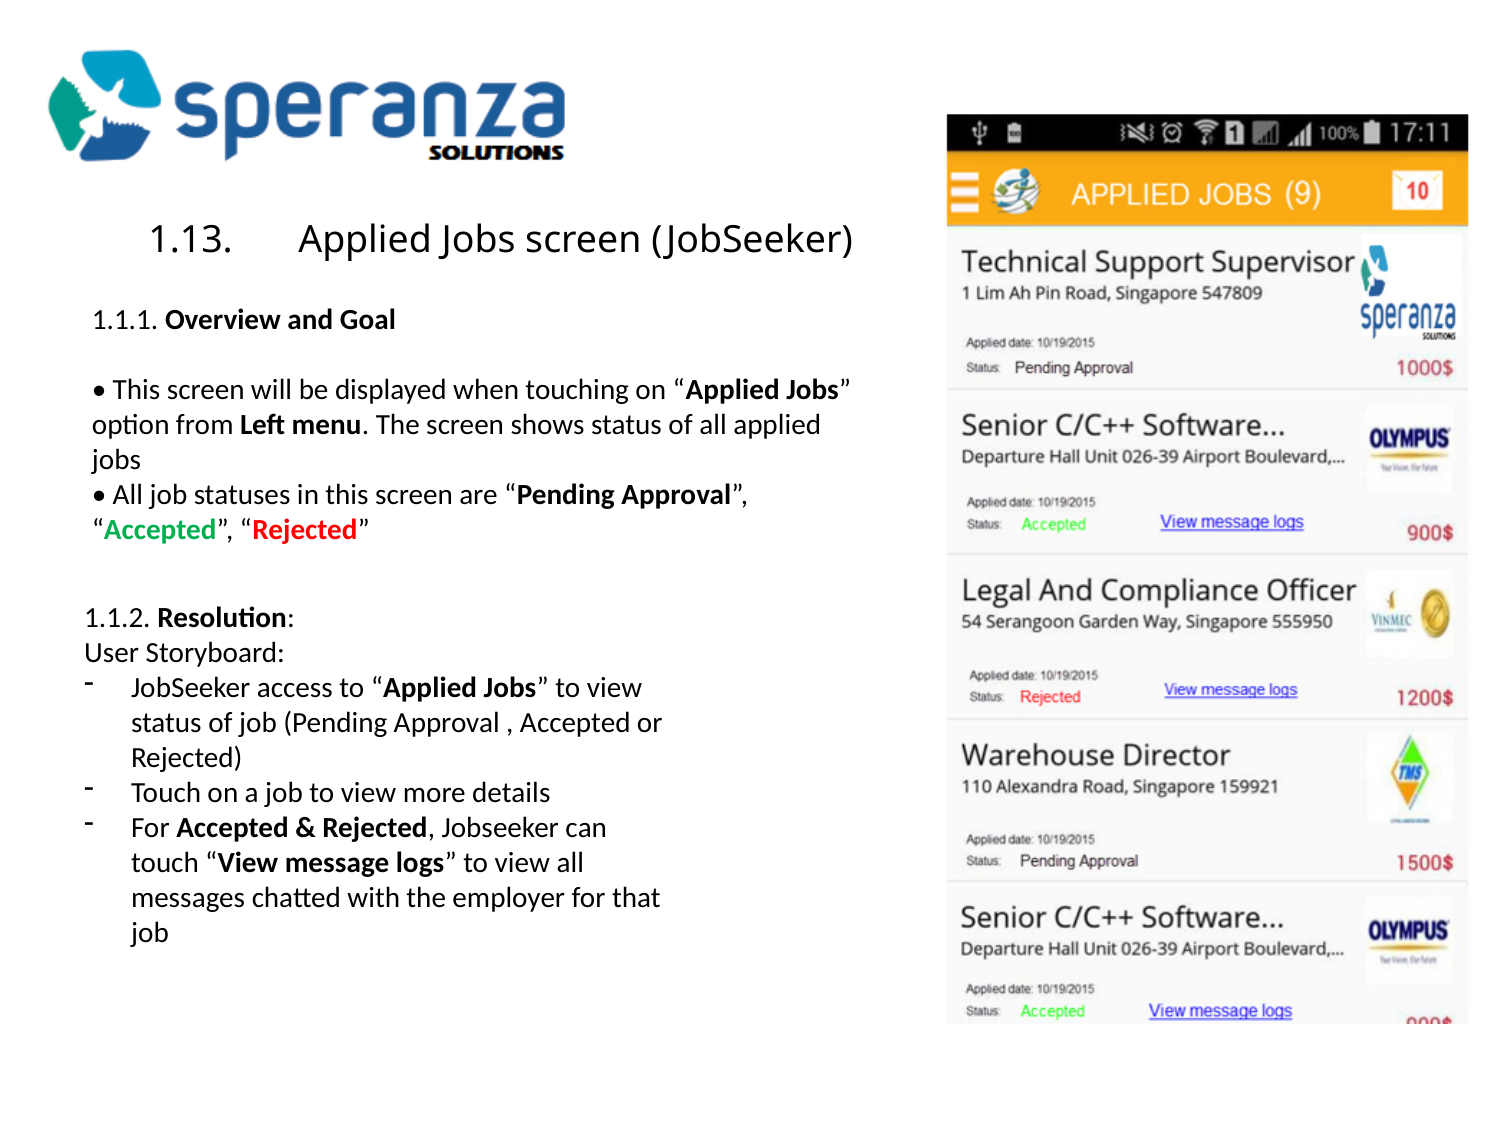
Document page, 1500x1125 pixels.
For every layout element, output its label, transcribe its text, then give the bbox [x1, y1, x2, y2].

picture [17, 19, 601, 193]
picture [940, 113, 1477, 1024]
text_box 1.1.2. Resolution: User Storyboard: JobSeeker access to “Applied Jobs” to view status of job (Pending Approval , Accepted or Rejected) Touch on a job to view more details For Accepted & Rejected, Jobseeker can touch “View message logs” to view all messages chatted with the employer for that job [69, 590, 696, 956]
text_box 1.1.1. Overview and Goal • This screen will be displayed when touching on “Applied Jobs” option from Left menu. The screen shows status of all applied jobs • All job statuses in this screen are “Pending Approval”, “Accepted”, “Rejected” [77, 292, 869, 588]
text_box 1.13. Applied Jobs screen (JobSeeker) [133, 208, 869, 268]
